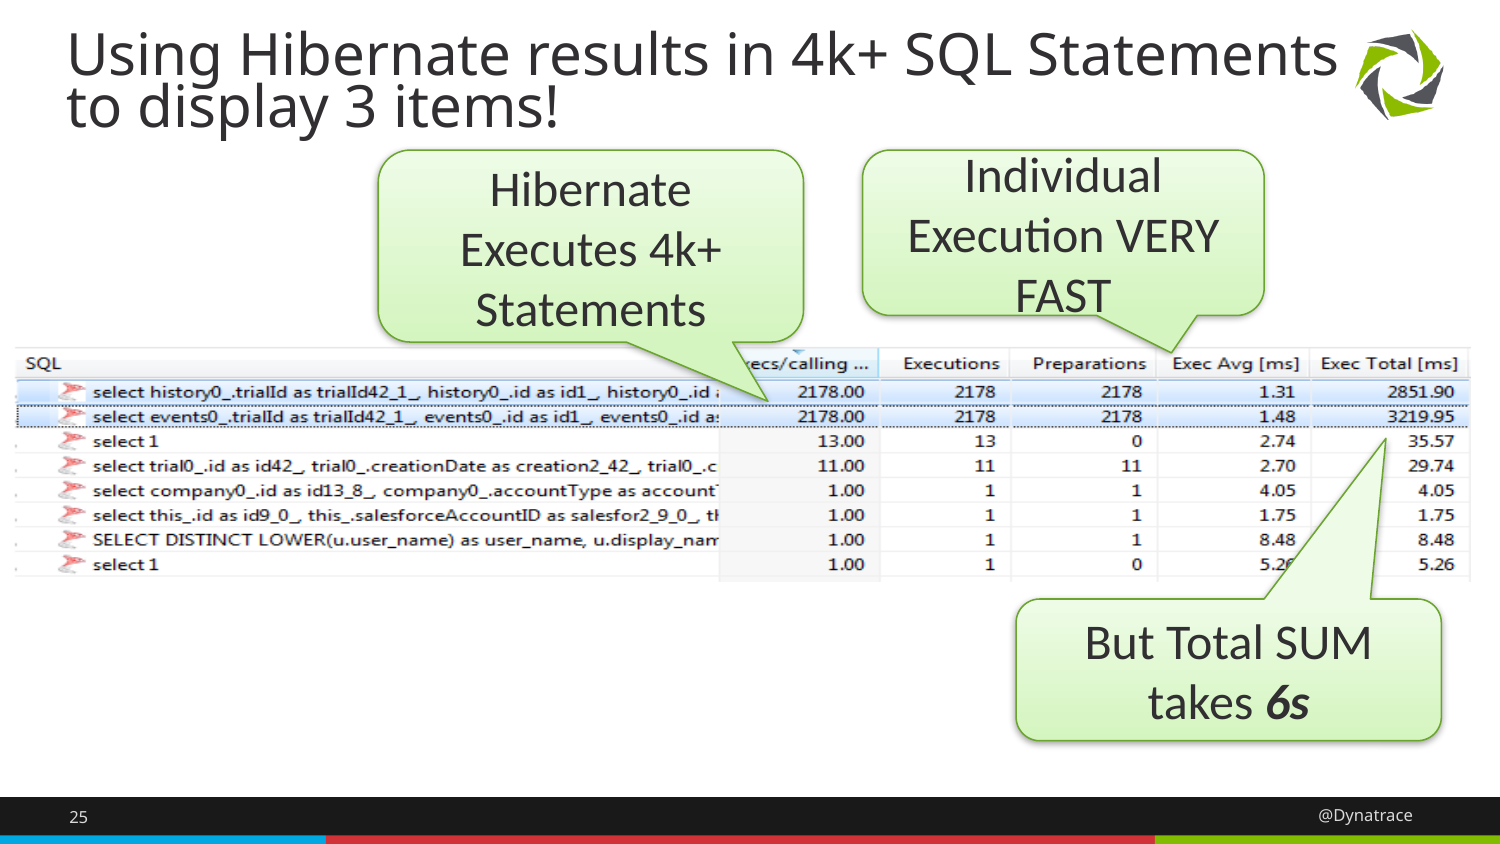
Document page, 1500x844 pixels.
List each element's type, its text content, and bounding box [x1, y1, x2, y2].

title Using Hibernate results in 4k+ SQL Statements to display 3 items! [51, 45, 1404, 126]
text_box But Total SUM takes 6s [1015, 591, 1443, 742]
picture [11, 341, 1471, 582]
text_box Hibernate Executes 4k+ Statements [377, 149, 805, 340]
text_box Individual Execution VERY FAST [861, 149, 1265, 340]
